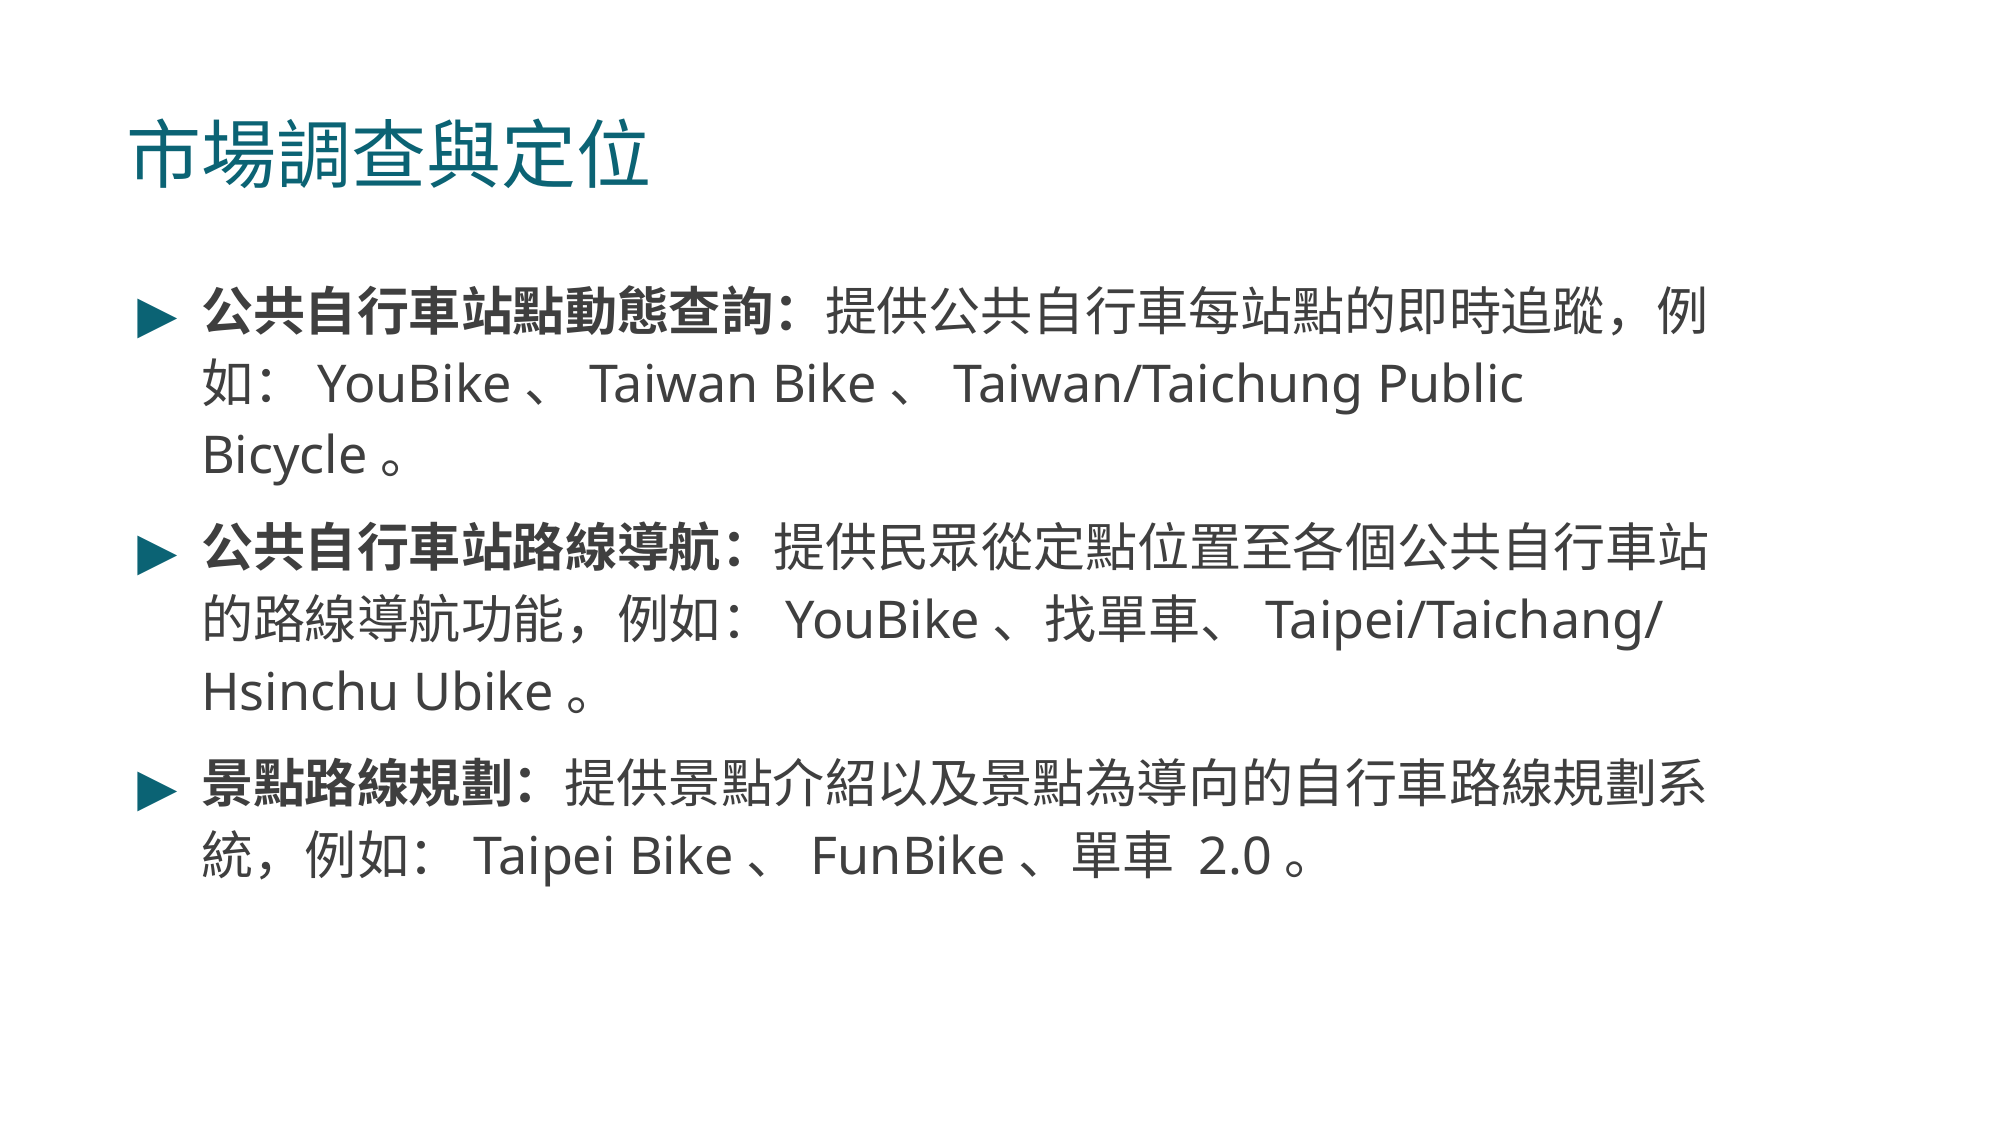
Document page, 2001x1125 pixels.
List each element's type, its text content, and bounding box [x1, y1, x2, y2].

title 市場調查與定位 [111, 99, 1522, 261]
list 公共自行車站點動態查詢：提供公共自行車每站點的即時追蹤，例如：YouBike、Taiwan Bike、Taiwan/Taichung Public Bicycle。 公共自行車站路線導航：提供民眾從定點位置至各個公共自行車站的路線導航功能，例如：YouBike、找單車、Taipei/Taichang/Hsinchu Ubike。 景點路線規劃：提供景點介紹以及景點為導向的自行車路線規劃系統，例如：Taipei Bike、FunBike、單車 2.0。 [111, 261, 1775, 1006]
